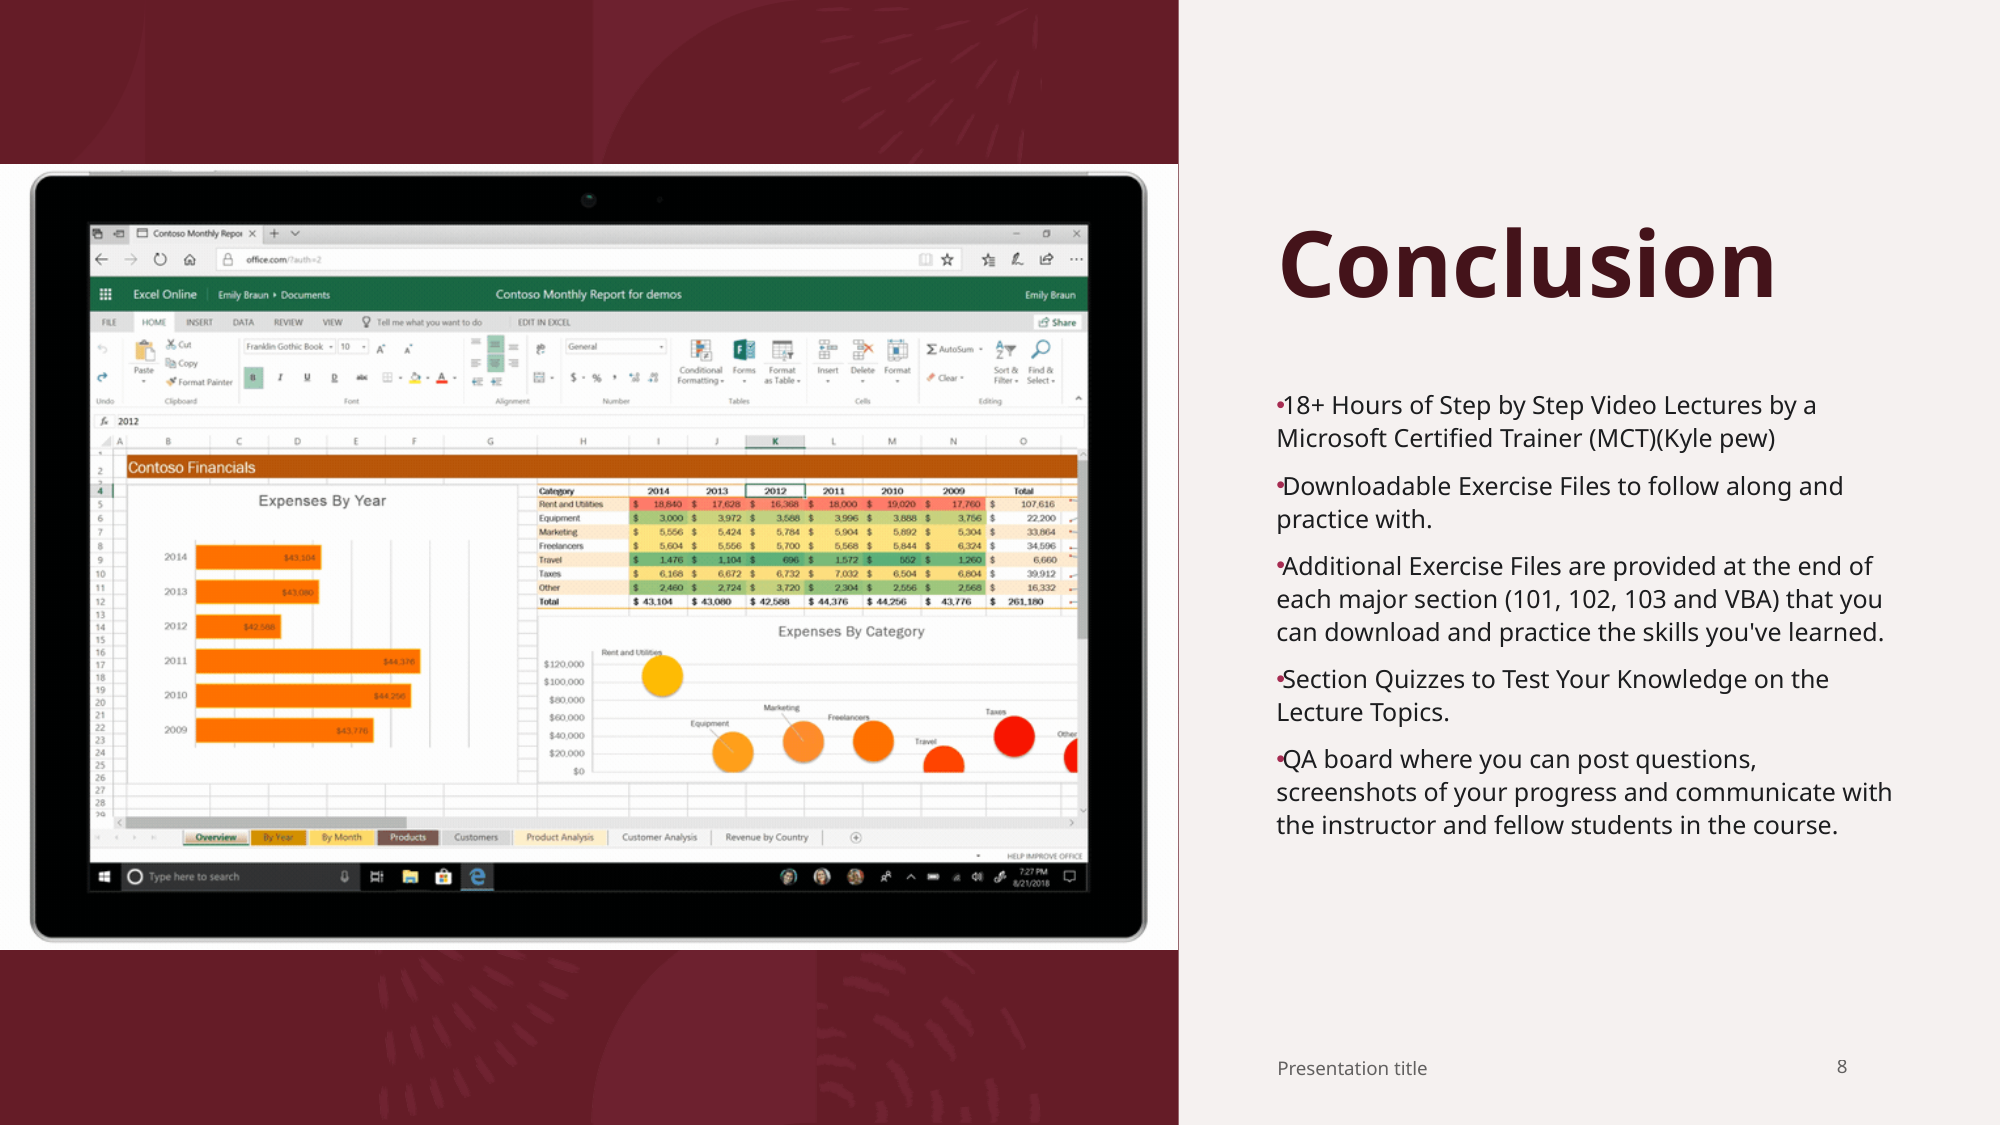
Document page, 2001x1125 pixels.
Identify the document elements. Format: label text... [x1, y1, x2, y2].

picture [0, 164, 1178, 950]
footer Presentation title [1262, 1038, 1762, 1098]
title Conclusion [1262, 75, 1911, 445]
list 18+ Hours of Step by Step Video Lectures by a Microsoft Certified Trainer (MCT)(Kyle pew) Downloadable Exercise Files to follow along and practice with. Additional Exercise Files are provided at the end of each major section (101, 102, 103 and VBA) that you can download and practice the skills you've learned. Section Quizzes to Test Your Knowledge on the Lecture Topics. QA board where you can post questions, screenshots of your progress and communicate with the instructor and fellow students in the course. [1261, 379, 1910, 920]
slide_number 8 [1775, 1038, 1863, 1098]
